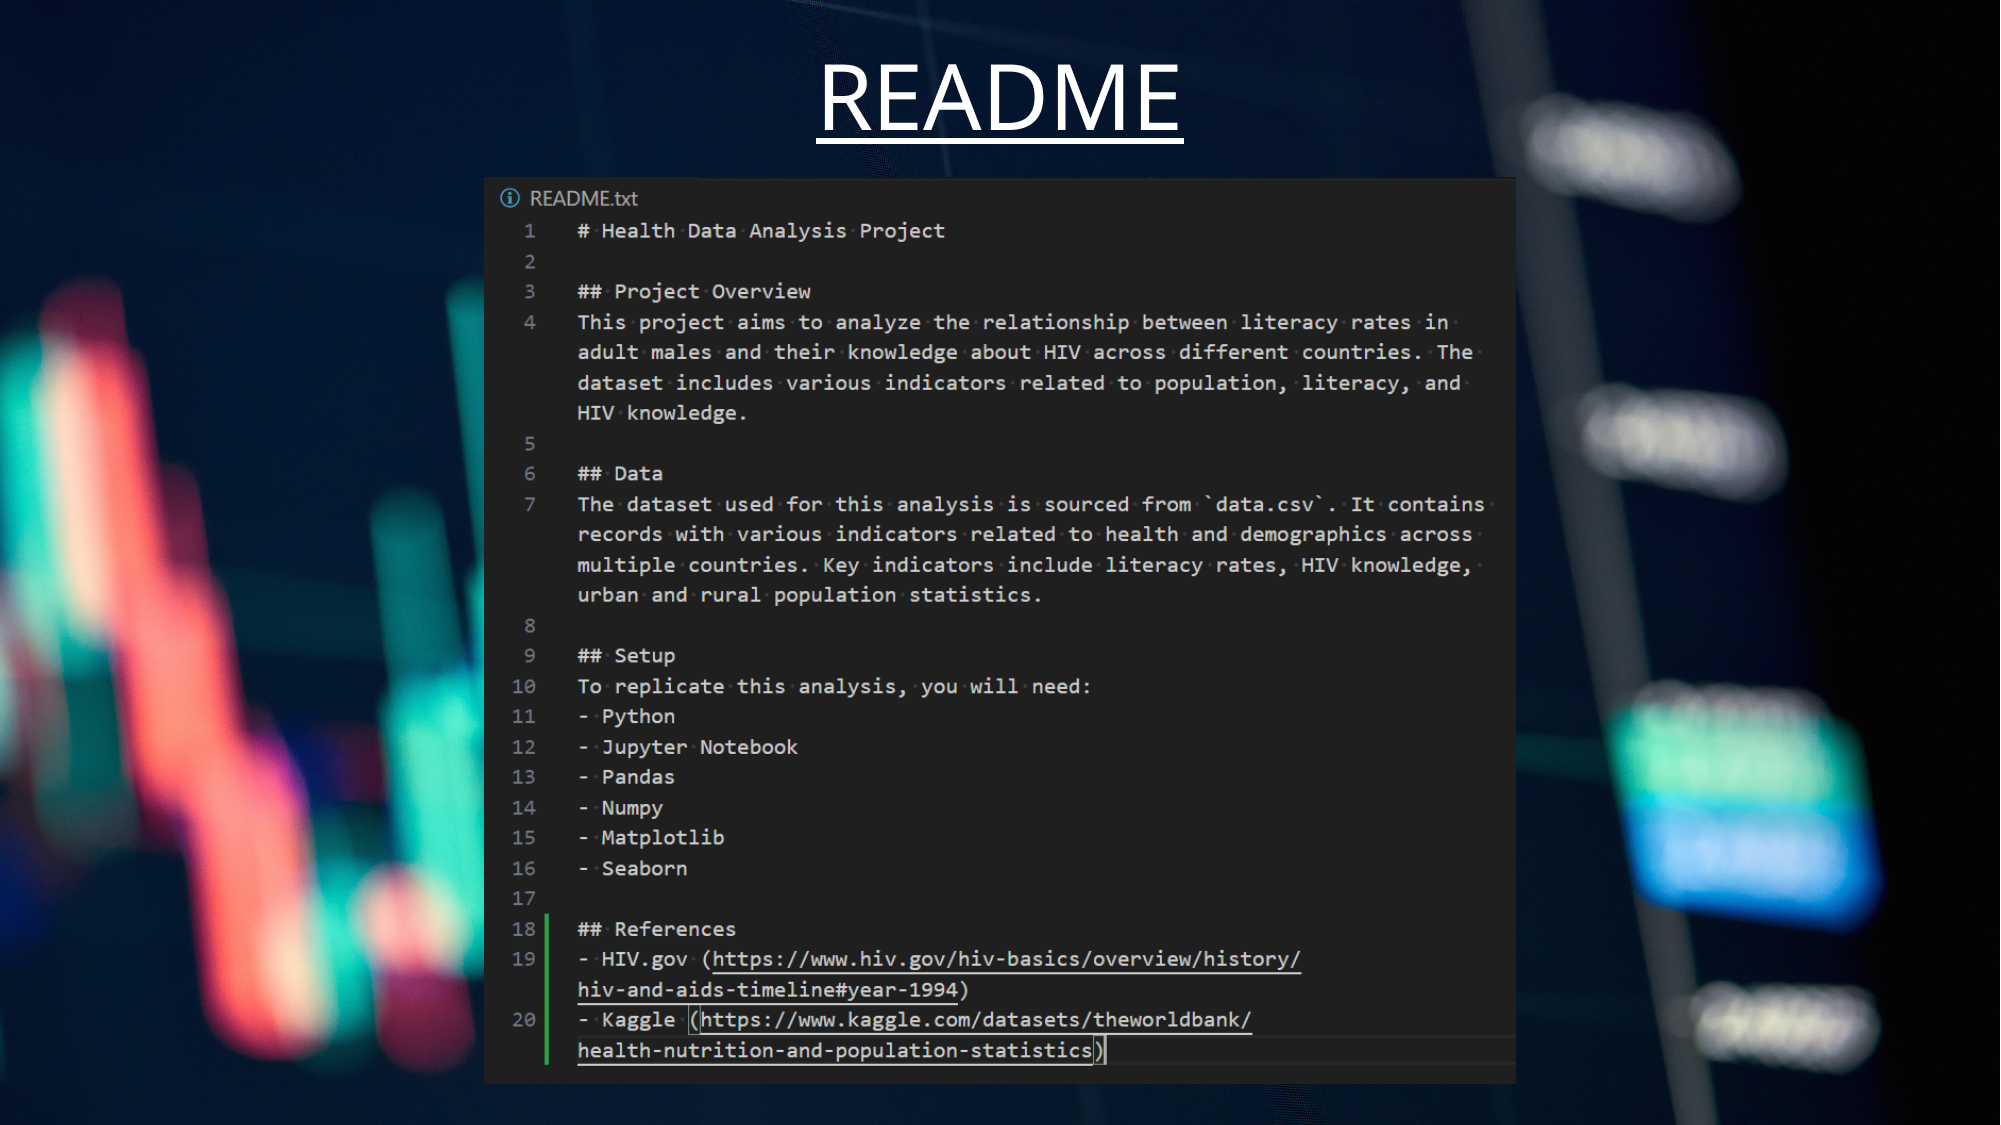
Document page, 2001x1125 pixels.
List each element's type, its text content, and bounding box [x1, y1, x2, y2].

picture [0, 0, 2000, 1125]
title README [162, 64, 1838, 157]
